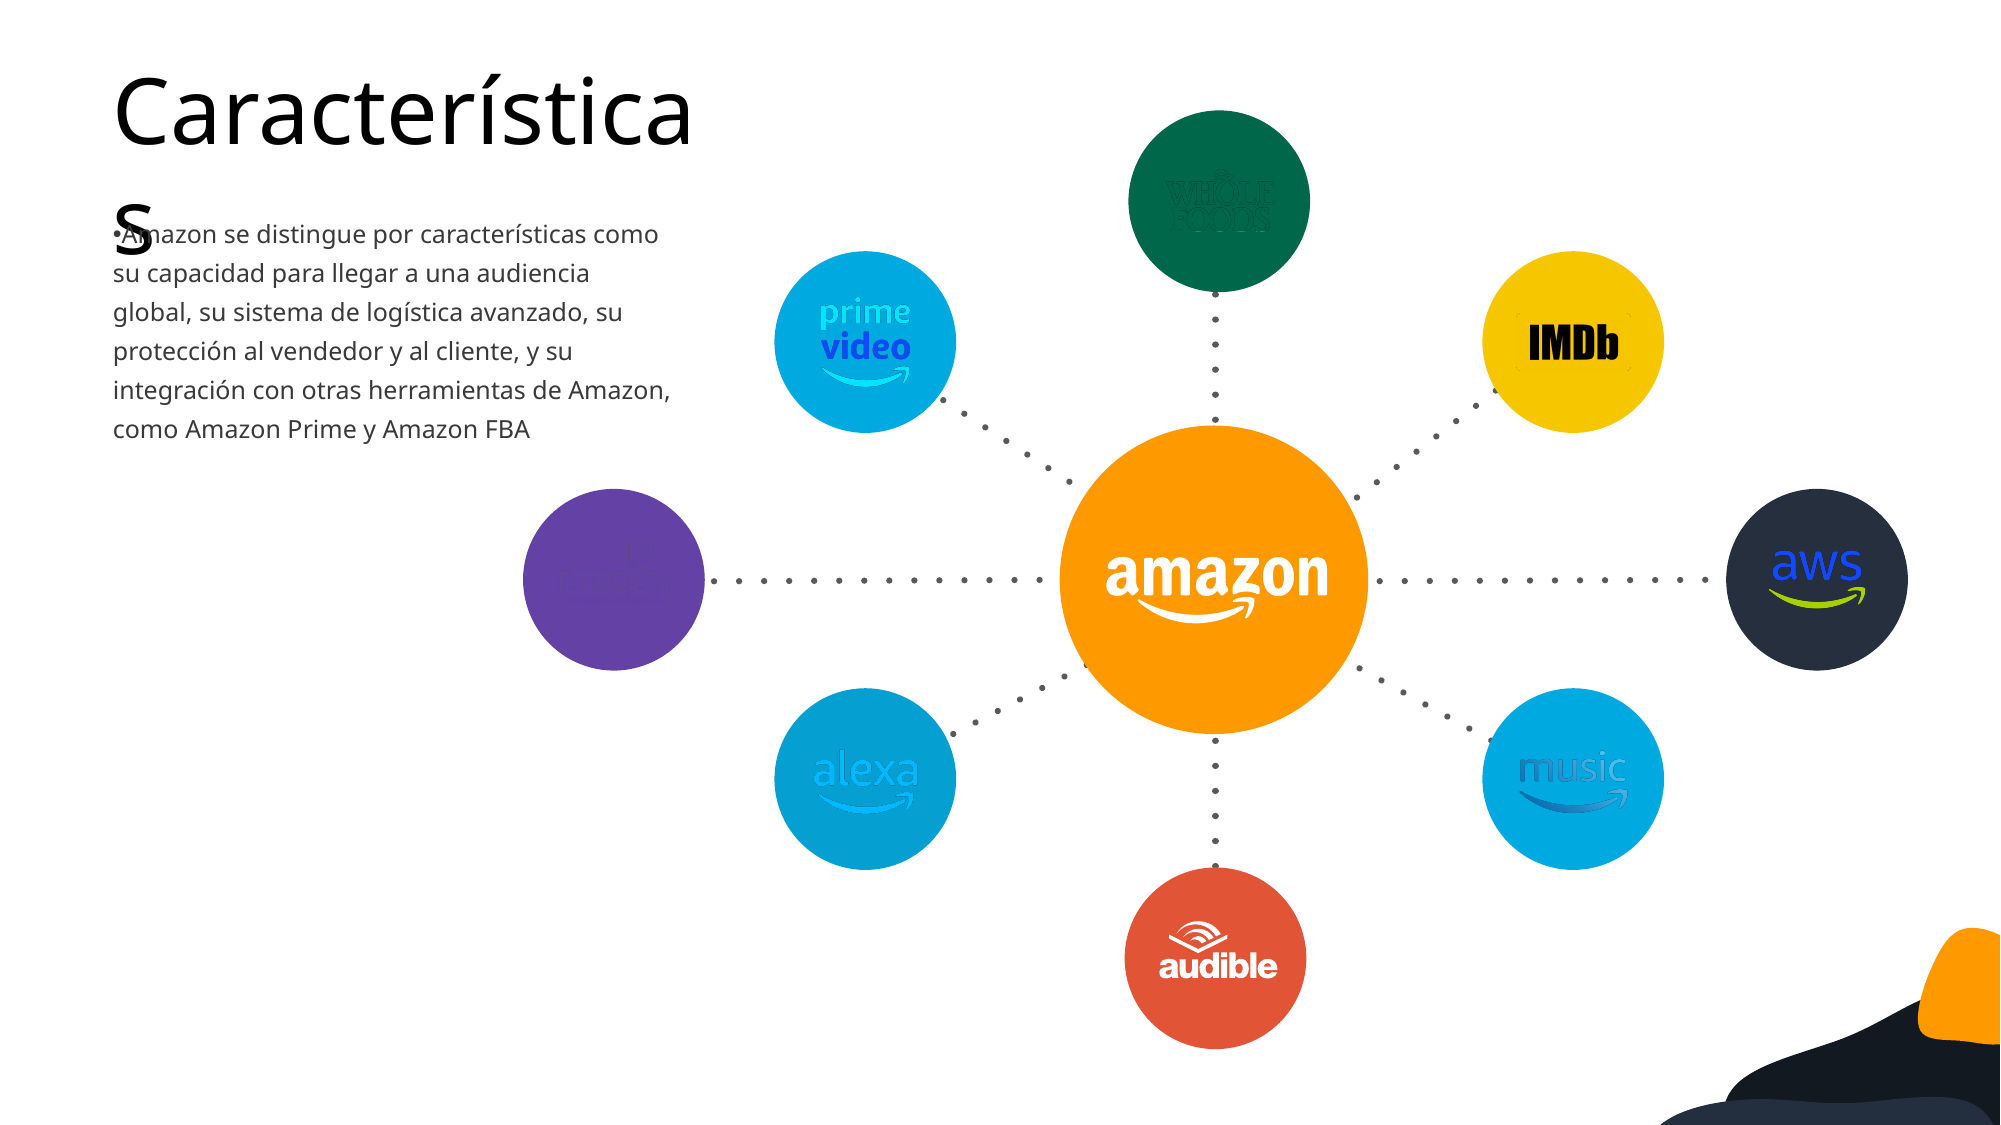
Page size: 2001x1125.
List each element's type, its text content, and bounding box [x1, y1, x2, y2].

text_box Amazon se distingue por características como su capacidad para llegar a una audiencia global, su sistema de logística avanzado, su protección al vendedor y al cliente, y su integración con otras herramientas de Amazon, como Amazon Prime y Amazon FBA [97, 202, 517, 451]
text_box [1643, 891, 2000, 1125]
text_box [522, 110, 1909, 1050]
text_box Características [97, 45, 755, 202]
